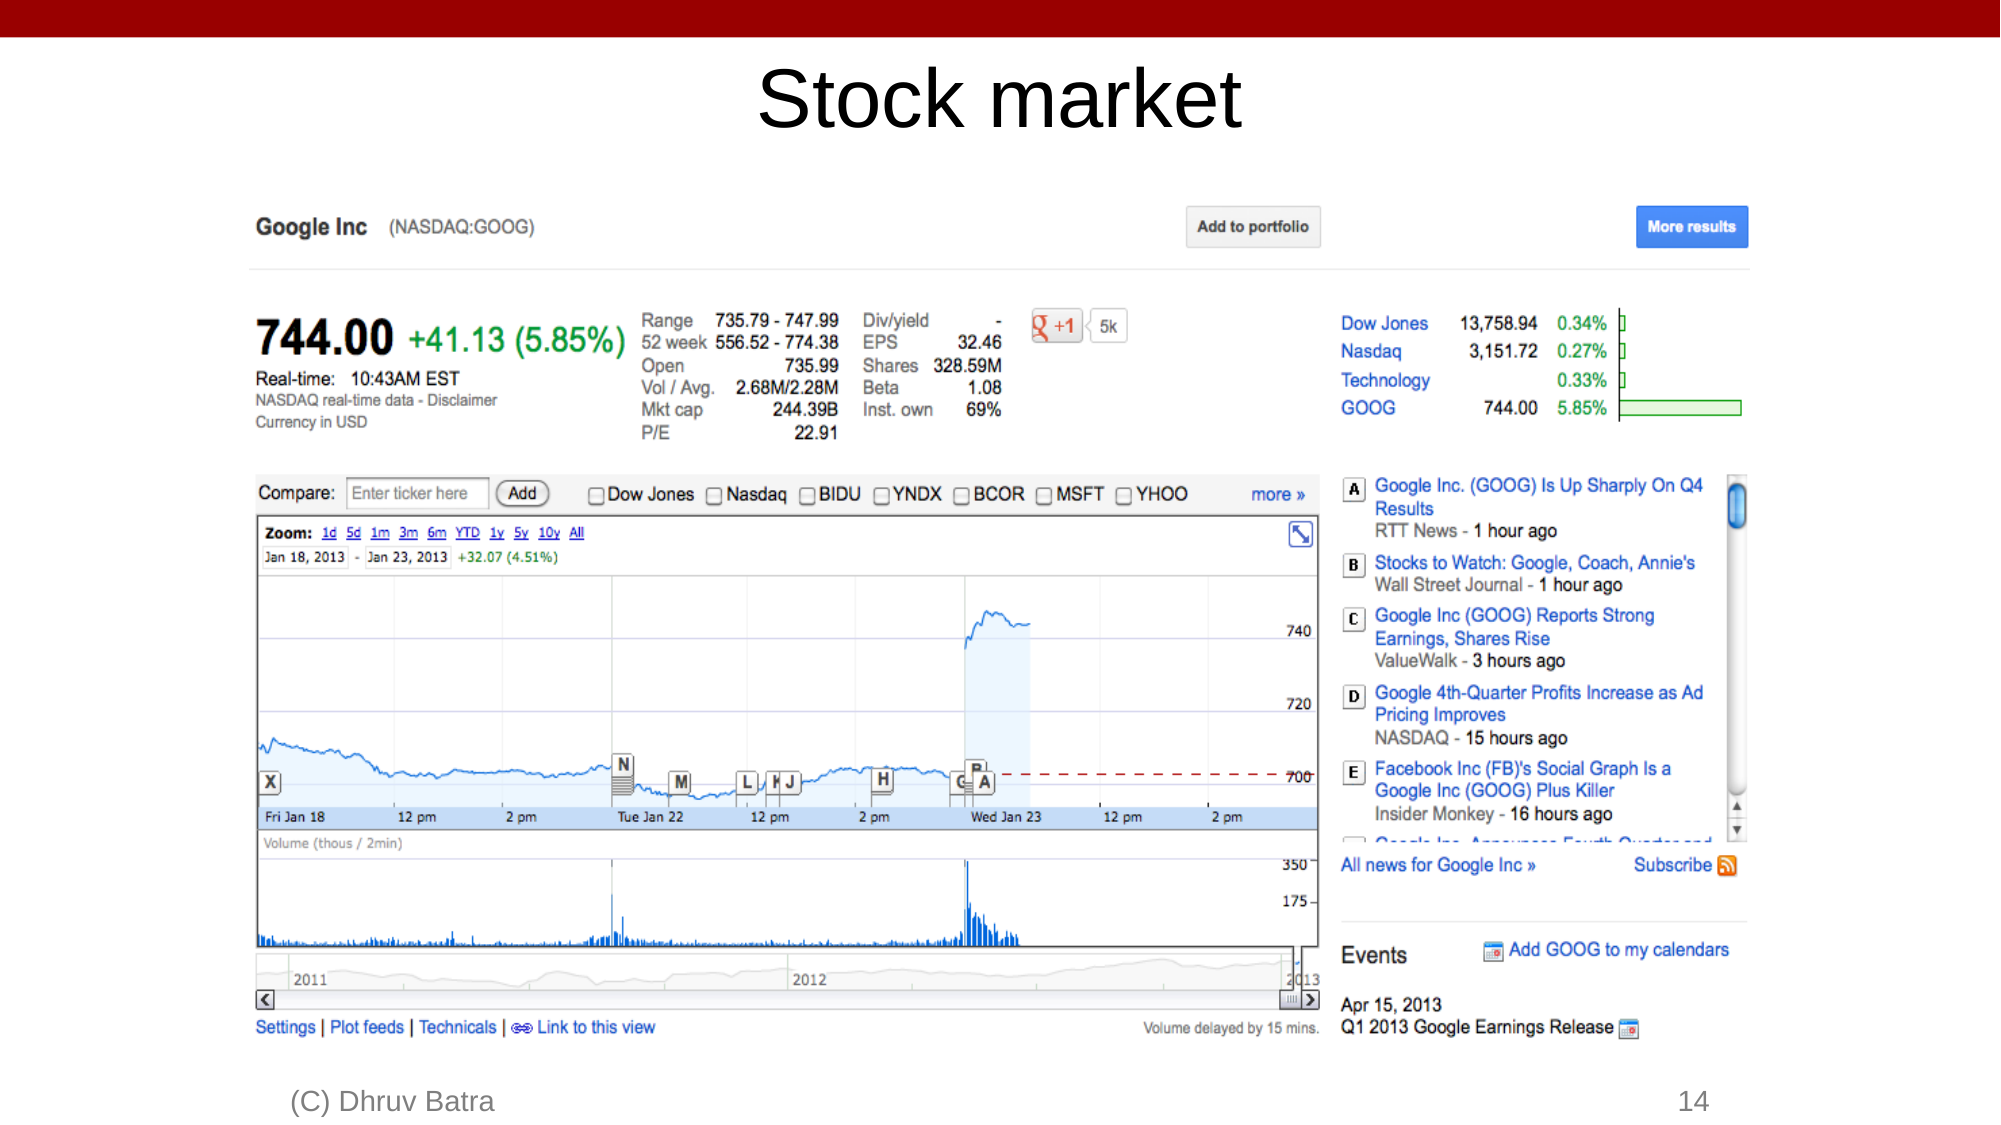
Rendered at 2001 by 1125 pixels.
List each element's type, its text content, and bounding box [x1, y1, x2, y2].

footer (C) Dhruv Batra [275, 1063, 750, 1125]
picture [249, 187, 1751, 1055]
title Stock market [150, 37, 1850, 150]
text_box ‹#› [1412, 1063, 1725, 1125]
